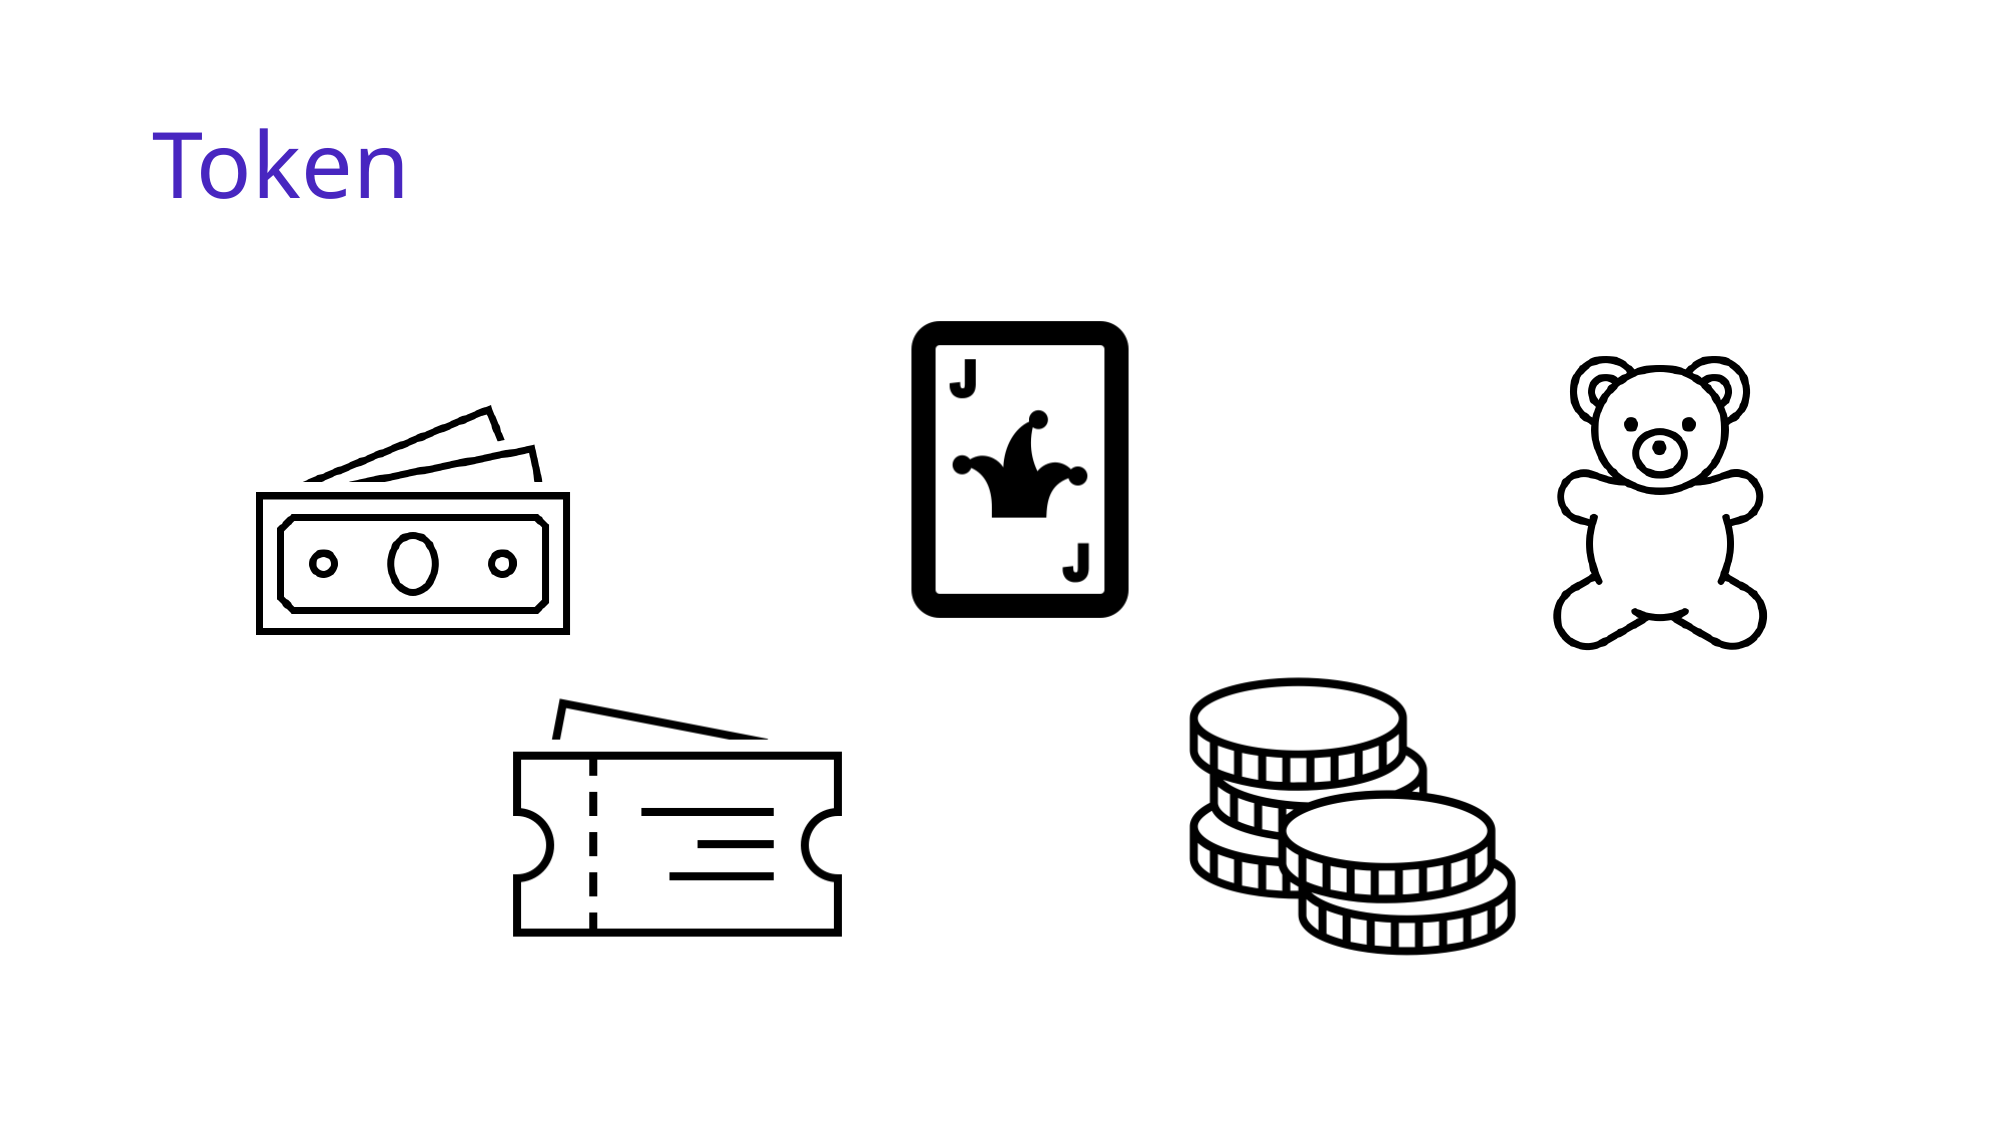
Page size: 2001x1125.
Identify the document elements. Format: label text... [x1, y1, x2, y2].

title Token [137, 59, 1863, 278]
picture [240, 277, 1833, 1009]
